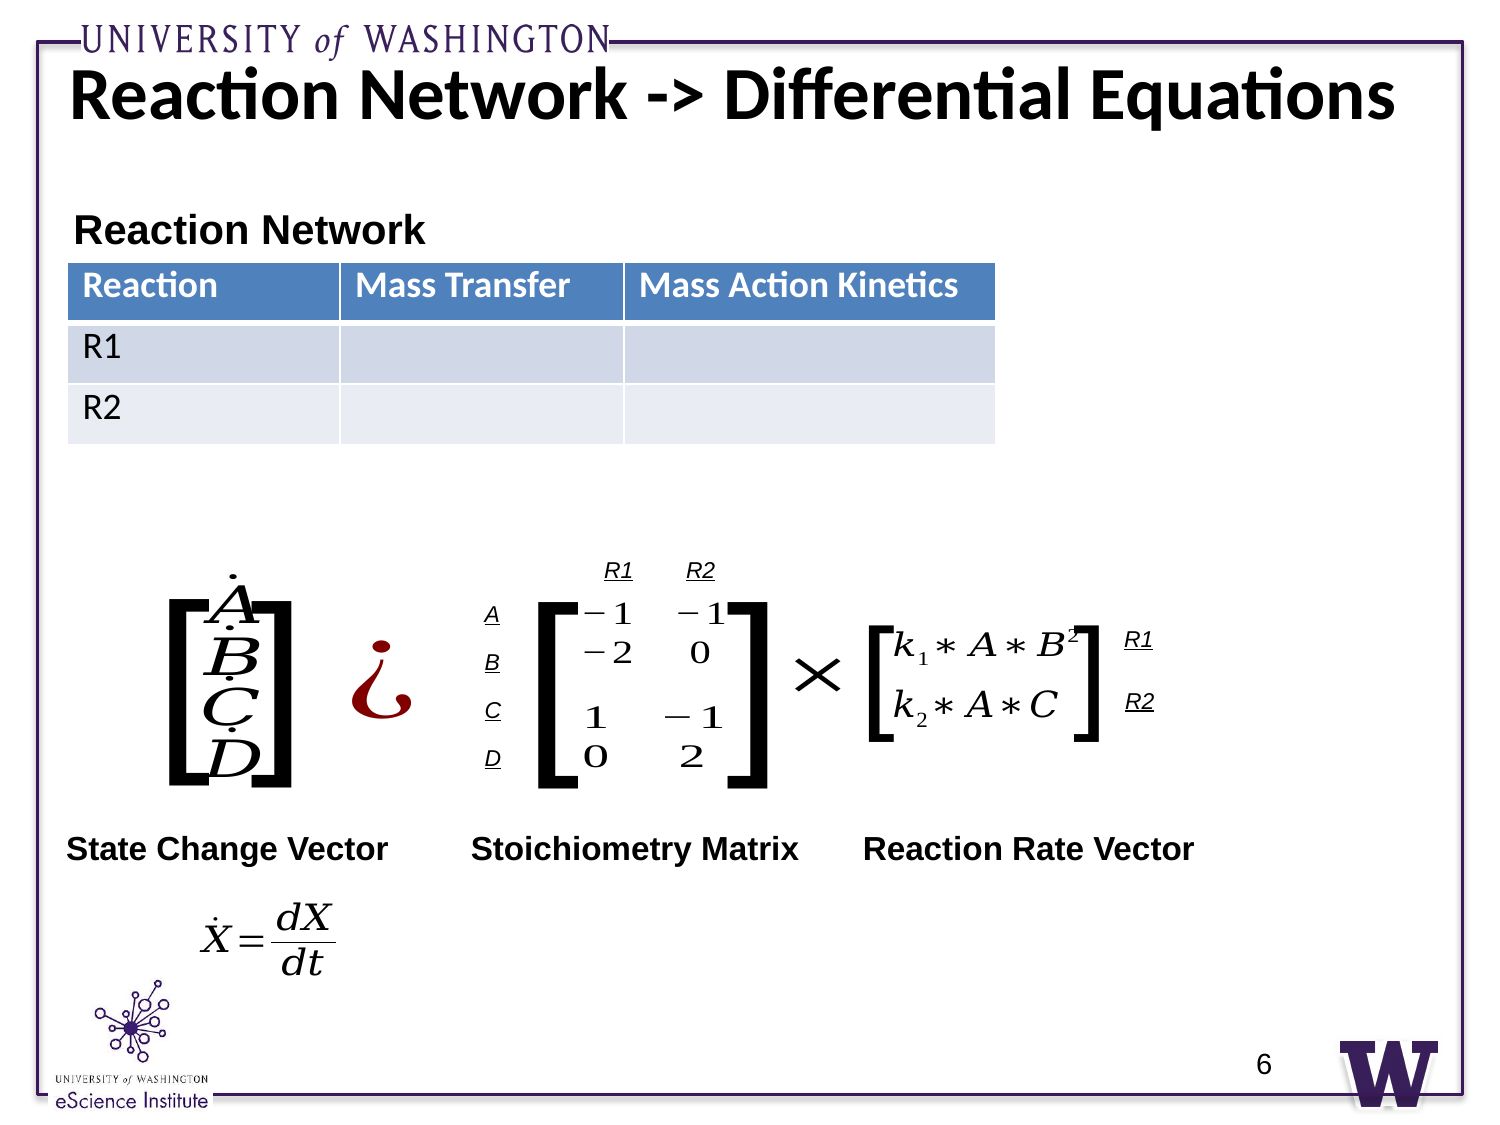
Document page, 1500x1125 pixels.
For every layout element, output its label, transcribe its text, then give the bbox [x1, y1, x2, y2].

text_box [509, 539, 798, 798]
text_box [469, 548, 732, 780]
text_box R1 [1128, 617, 1169, 660]
text_box State Change Vector [51, 819, 404, 875]
text_box Stoichiometry Matrix [456, 819, 815, 875]
picture [1340, 1096, 1438, 1107]
text_box Reaction Network [58, 195, 442, 260]
picture [81, 24, 609, 37]
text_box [845, 583, 1124, 751]
picture [48, 978, 213, 1113]
title Reaction Network -> Differential Equations [41, 37, 1425, 175]
slide_number 6 [1241, 1037, 1325, 1098]
text_box R2 [1128, 678, 1170, 721]
picture [1340, 1041, 1438, 1093]
text_box Reaction Rate Vector [848, 819, 1211, 875]
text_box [139, 537, 323, 797]
